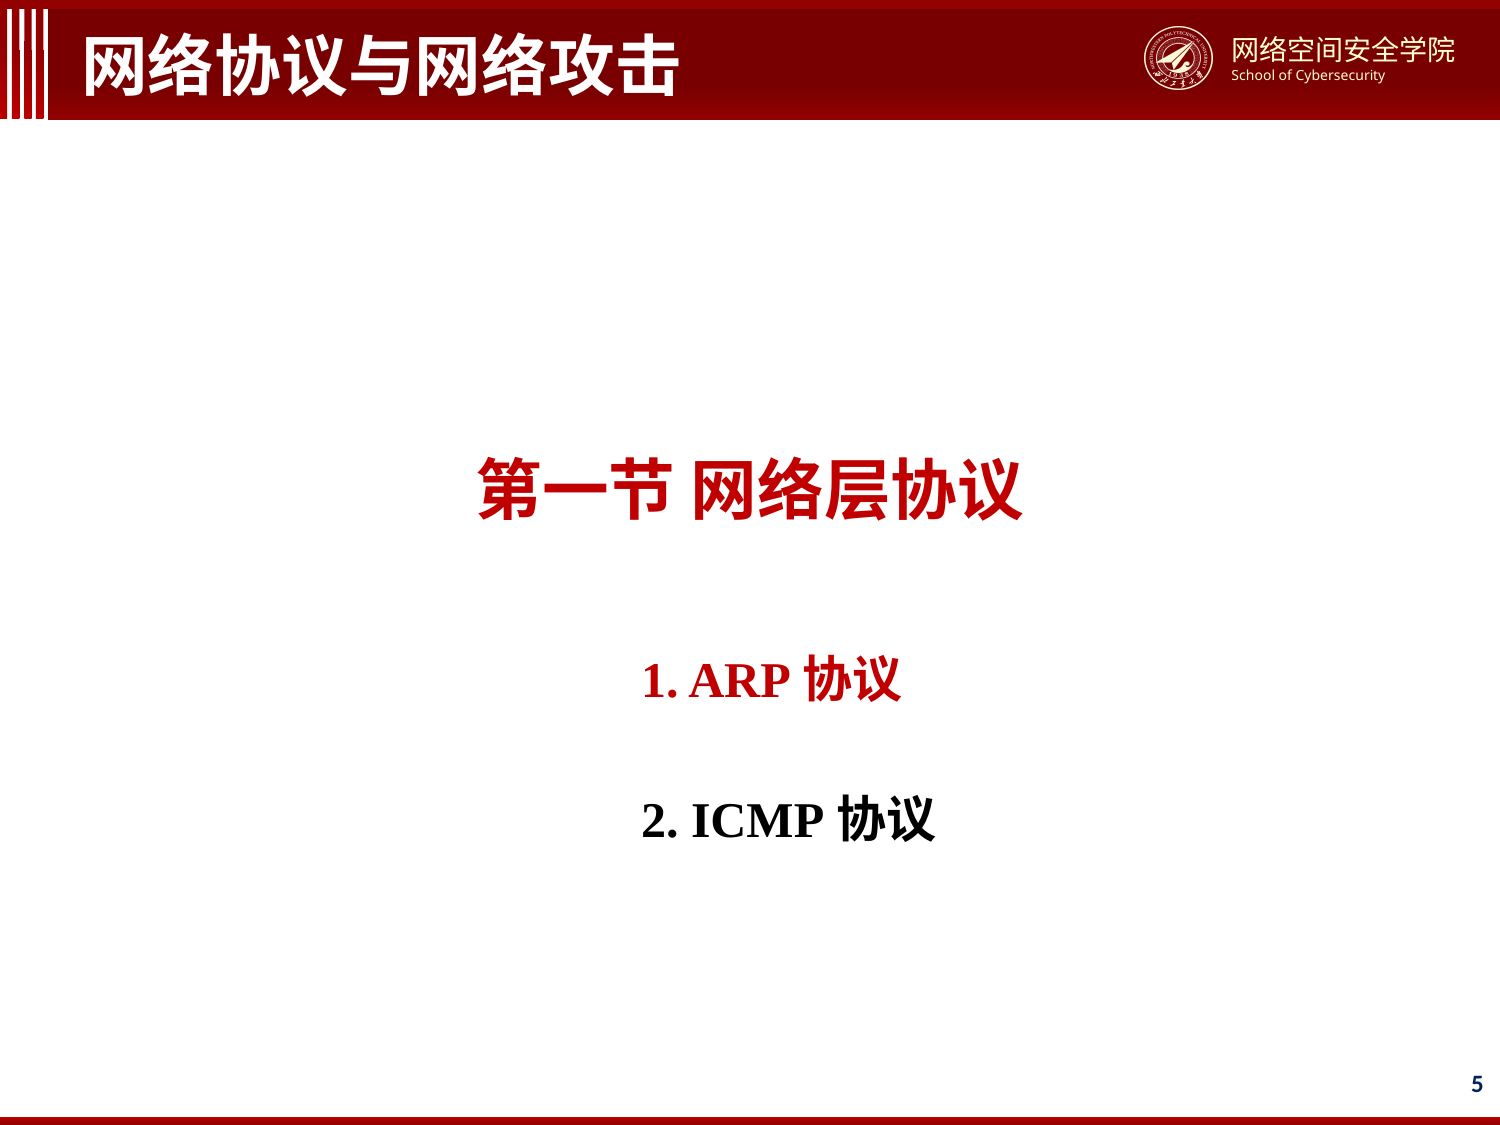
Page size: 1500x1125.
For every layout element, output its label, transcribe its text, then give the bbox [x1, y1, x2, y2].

list 第一节 网络层协议 [161, 440, 1338, 685]
text_box 1. ARP协议 2. ICMP协议 [626, 640, 1198, 885]
title 网络协议与网络攻击 [66, 7, 1082, 119]
picture [1144, 26, 1213, 90]
